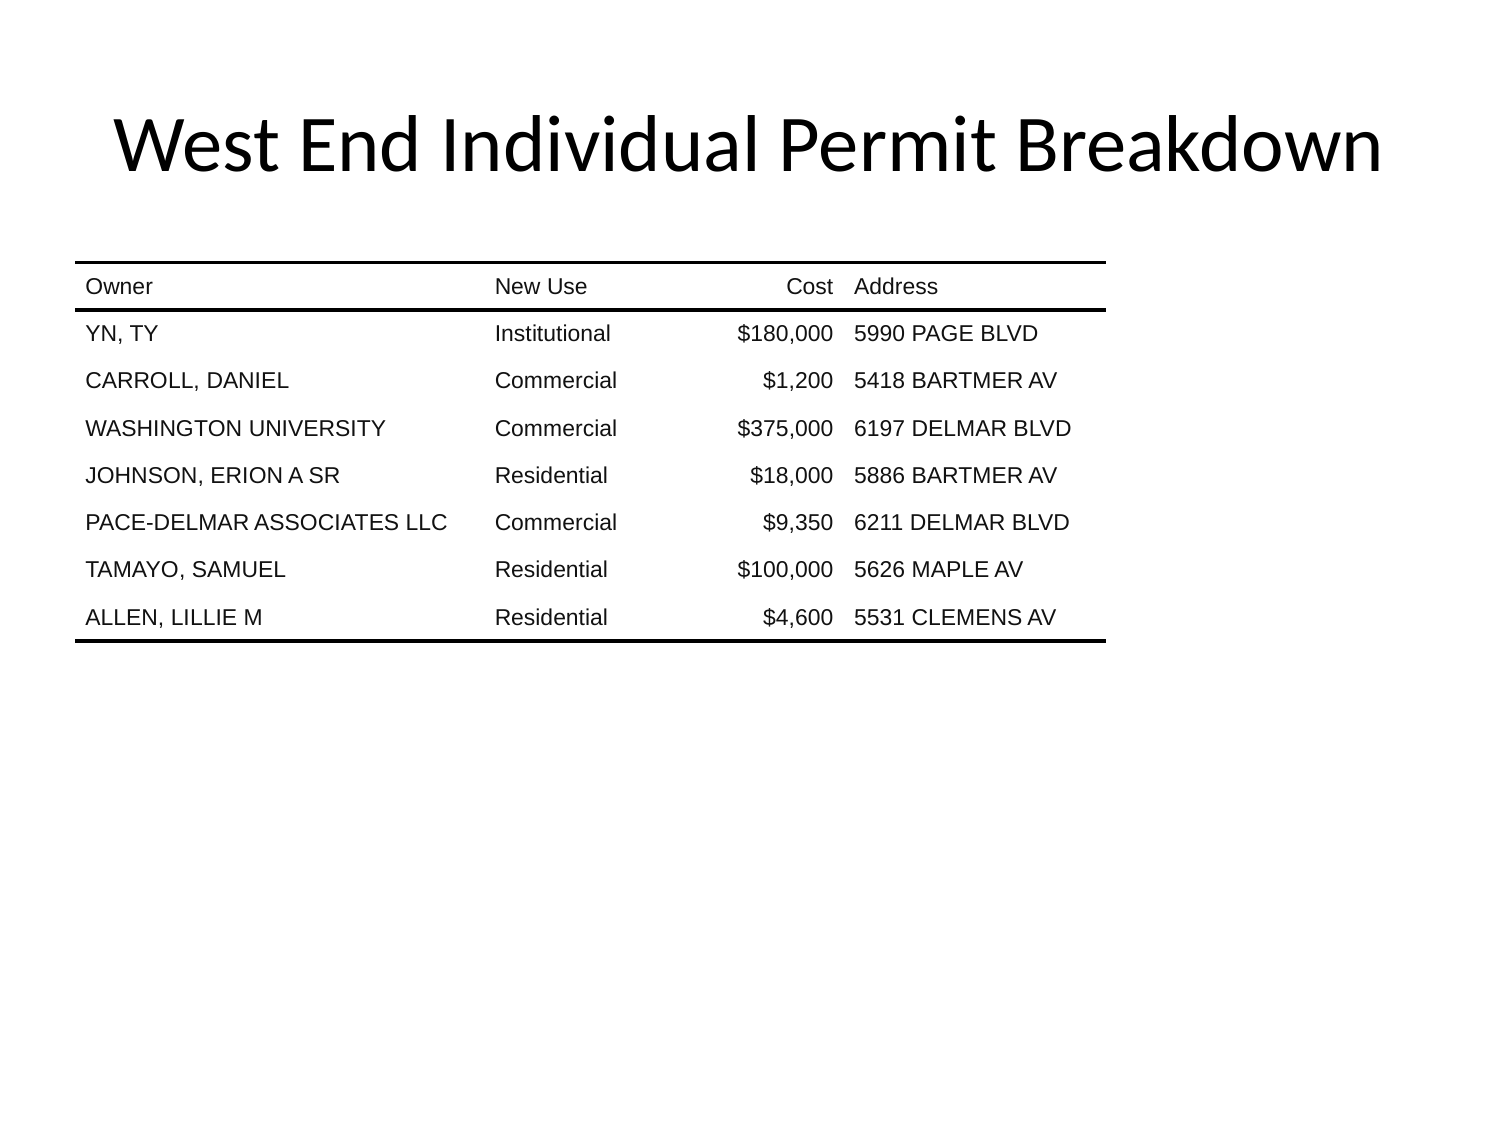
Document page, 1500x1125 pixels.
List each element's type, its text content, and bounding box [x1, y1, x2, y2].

table_cell YN, TY [75, 312, 484, 357]
table_cell Institutional [484, 312, 649, 357]
table_cell $180,000 [649, 312, 844, 357]
table_header Address [844, 264, 1106, 308]
table_cell ALLEN, LILLIE M [75, 594, 484, 639]
table_cell 5531 CLEMENS AV [844, 594, 1106, 639]
table_cell 5418 BARTMER AV [844, 357, 1106, 405]
table_cell Residential [484, 452, 649, 499]
table_cell 6197 DELMAR BLVD [844, 405, 1106, 452]
table_cell $1,200 [649, 357, 844, 405]
table_cell Residential [484, 546, 649, 594]
table_header Cost [649, 264, 844, 308]
table_cell $4,600 [649, 594, 844, 639]
table_cell Commercial [484, 405, 649, 452]
table_cell CARROLL, DANIEL [75, 357, 484, 405]
table_cell JOHNSON, ERION A SR [75, 452, 484, 499]
table_cell 6211 DELMAR BLVD [844, 499, 1106, 546]
table_cell WASHINGTON UNIVERSITY [75, 405, 484, 452]
table_header Owner [75, 264, 484, 308]
table_cell $18,000 [649, 452, 844, 499]
table_cell $375,000 [649, 405, 844, 452]
table_cell $100,000 [649, 546, 844, 594]
table_cell 5990 PAGE BLVD [844, 312, 1106, 357]
table_cell Commercial [484, 499, 649, 546]
table_cell TAMAYO, SAMUEL [75, 546, 484, 594]
table_cell PACE-DELMAR ASSOCIATES LLC [75, 499, 484, 546]
table_cell $9,350 [649, 499, 844, 546]
title West End Individual Permit Breakdown [75, 45, 1425, 233]
table_cell 5886 BARTMER AV [844, 452, 1106, 499]
table_cell 5626 MAPLE AV [844, 546, 1106, 594]
table_cell Commercial [484, 357, 649, 405]
table_cell Residential [484, 594, 649, 639]
table_header New Use [484, 264, 649, 308]
